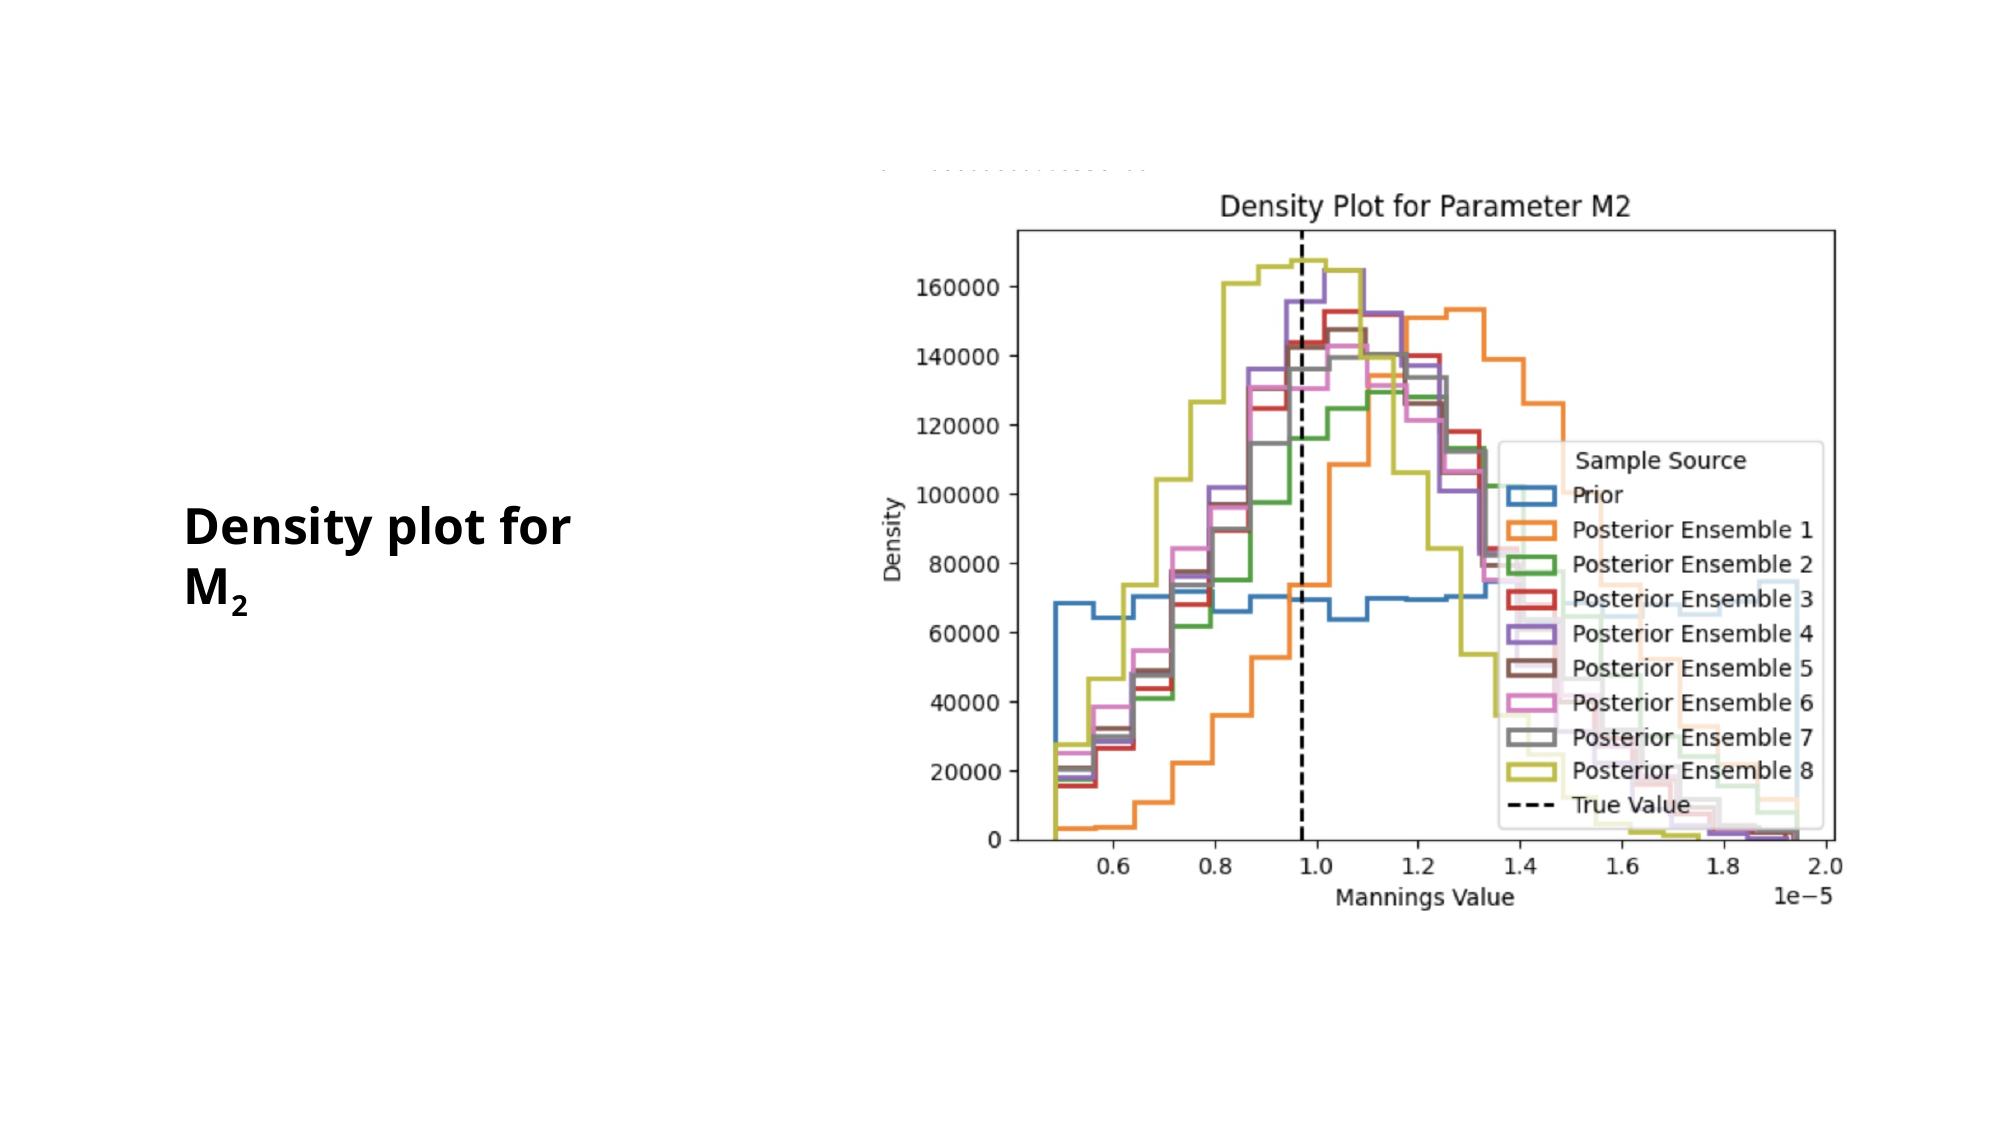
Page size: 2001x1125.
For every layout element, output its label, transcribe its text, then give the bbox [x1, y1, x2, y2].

text_box Density plot for M2 [169, 486, 628, 630]
picture [824, 170, 2000, 916]
